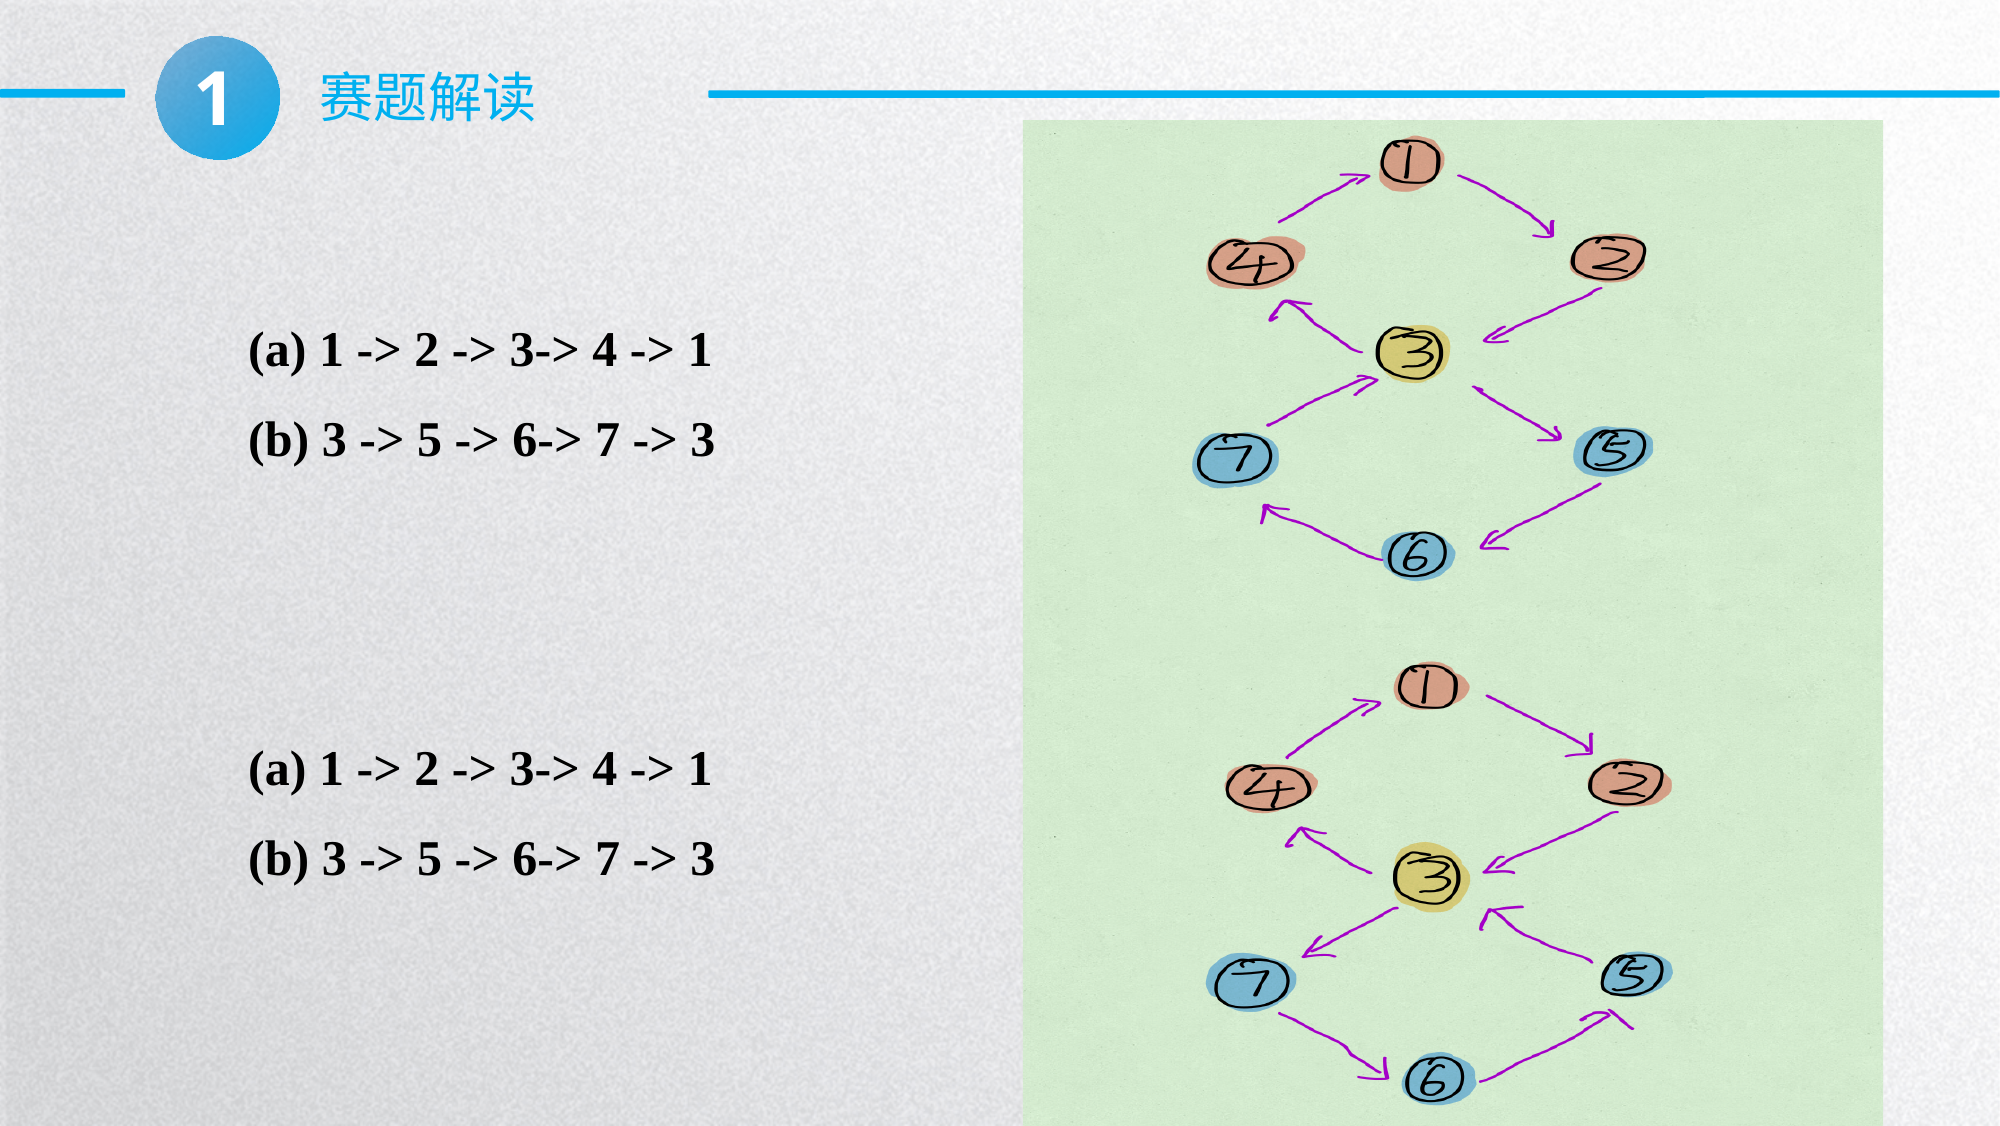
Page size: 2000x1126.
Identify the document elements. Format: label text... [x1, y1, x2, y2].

text_box 1 -> 2 -> 3-> 4 -> 1 3 -> 5 -> 6-> 7 -> 3 [233, 697, 946, 893]
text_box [0, 88, 116, 98]
text_box 赛题解读 [314, 56, 552, 88]
picture [0, 0, 2000, 88]
text_box 1 -> 2 -> 3-> 4 -> 1 3 -> 5 -> 6-> 7 -> 3 [233, 279, 946, 474]
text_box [116, 35, 314, 160]
text_box 赛题解读 [314, 98, 552, 136]
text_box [314, 88, 2000, 98]
picture [0, 98, 2000, 1126]
